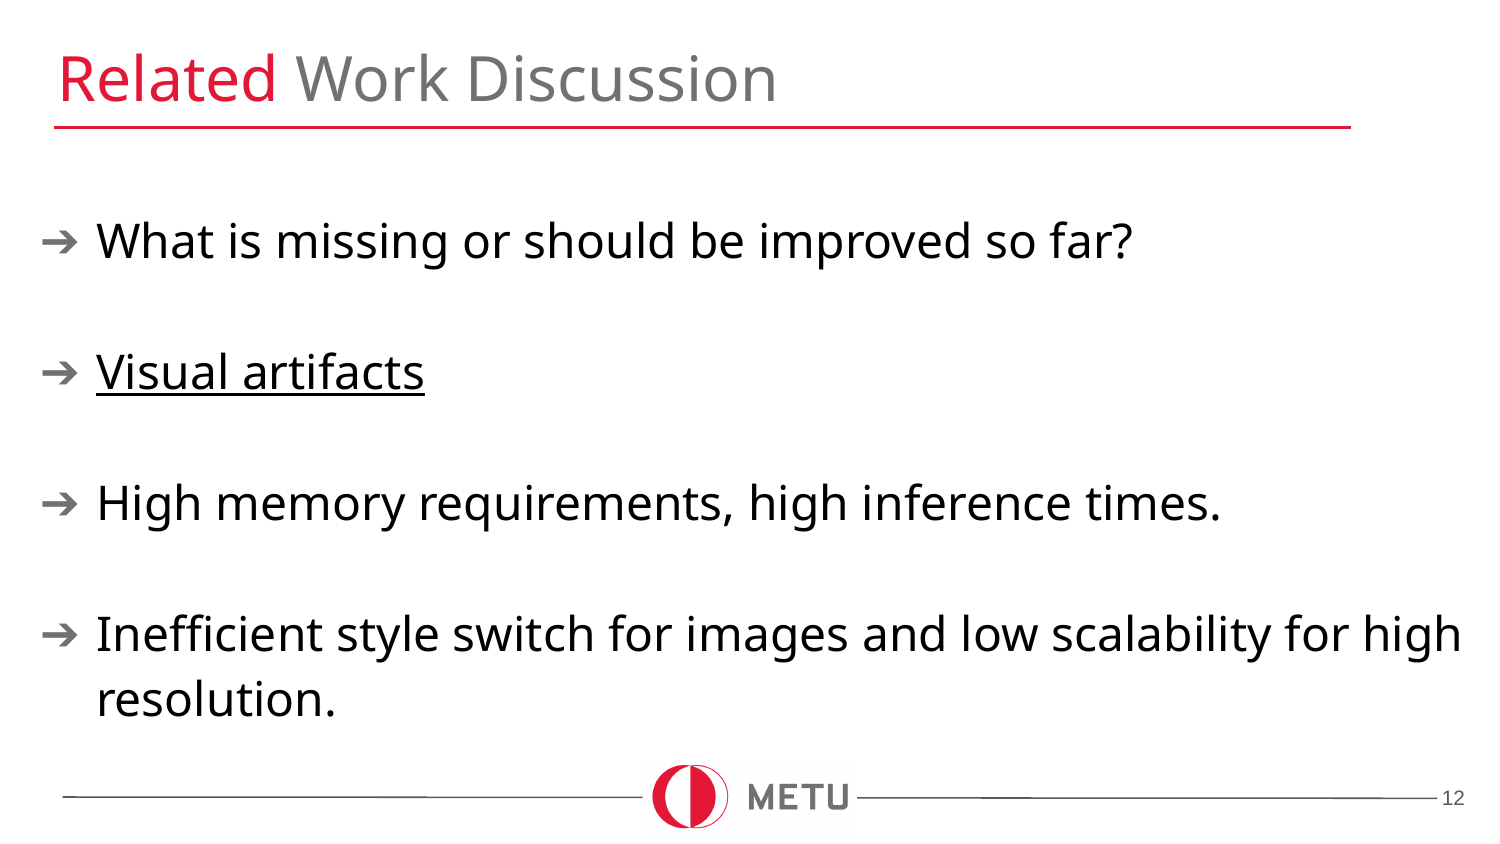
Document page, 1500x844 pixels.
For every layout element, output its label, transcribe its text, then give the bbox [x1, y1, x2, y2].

picture [642, 758, 858, 838]
text_box What is missing or should be improved so far? Visual artifacts High memory requirements, high inference times. Inefficient style switch for images and low scalability for high resolution. [6, 187, 1494, 742]
slide_number 12 [1389, 764, 1480, 830]
text_box Related Work Discussion [42, 23, 1469, 129]
